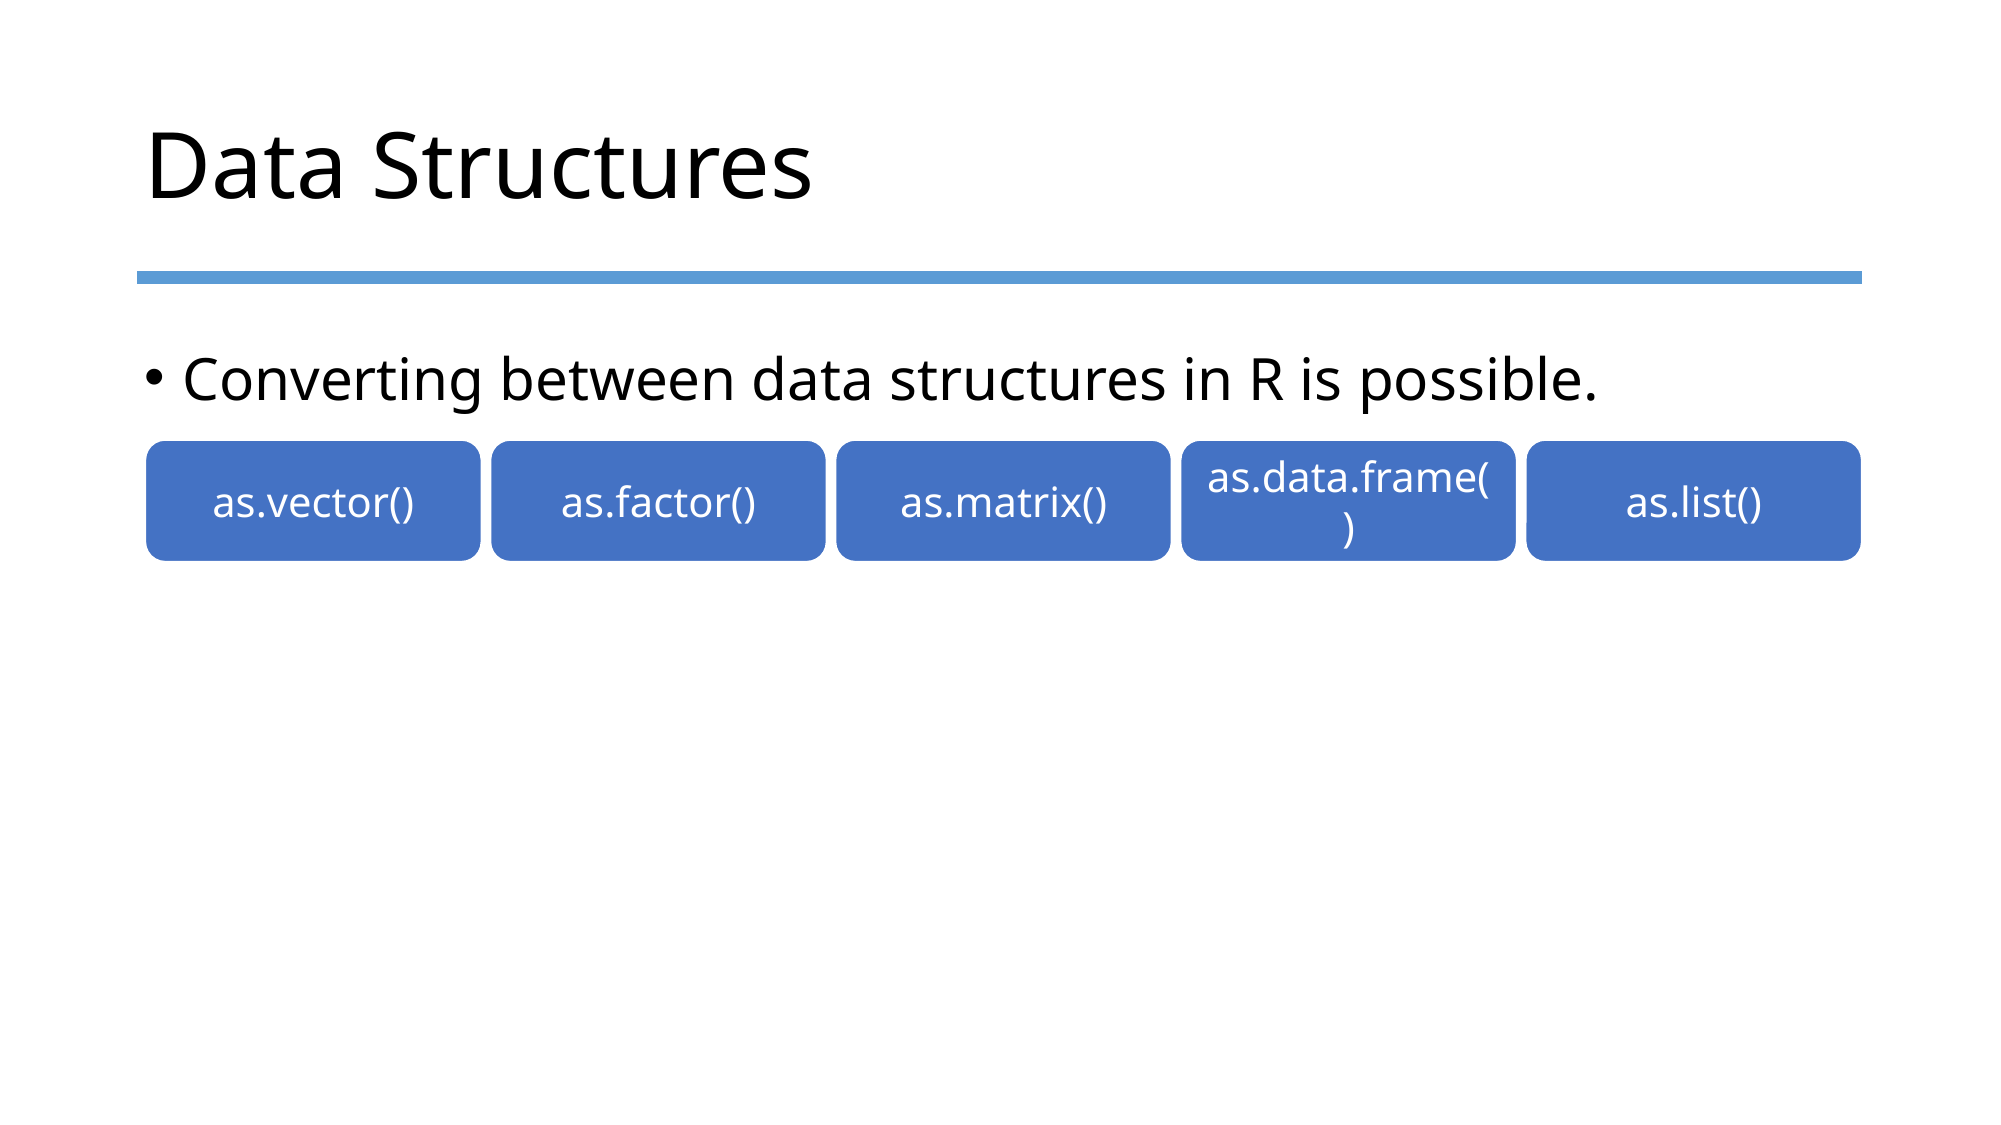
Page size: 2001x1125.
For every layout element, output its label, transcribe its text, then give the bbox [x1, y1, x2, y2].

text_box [144, 438, 1863, 563]
title Data Structures [136, 59, 1863, 278]
list Converting between data structures in R is possible. [136, 298, 1863, 1014]
